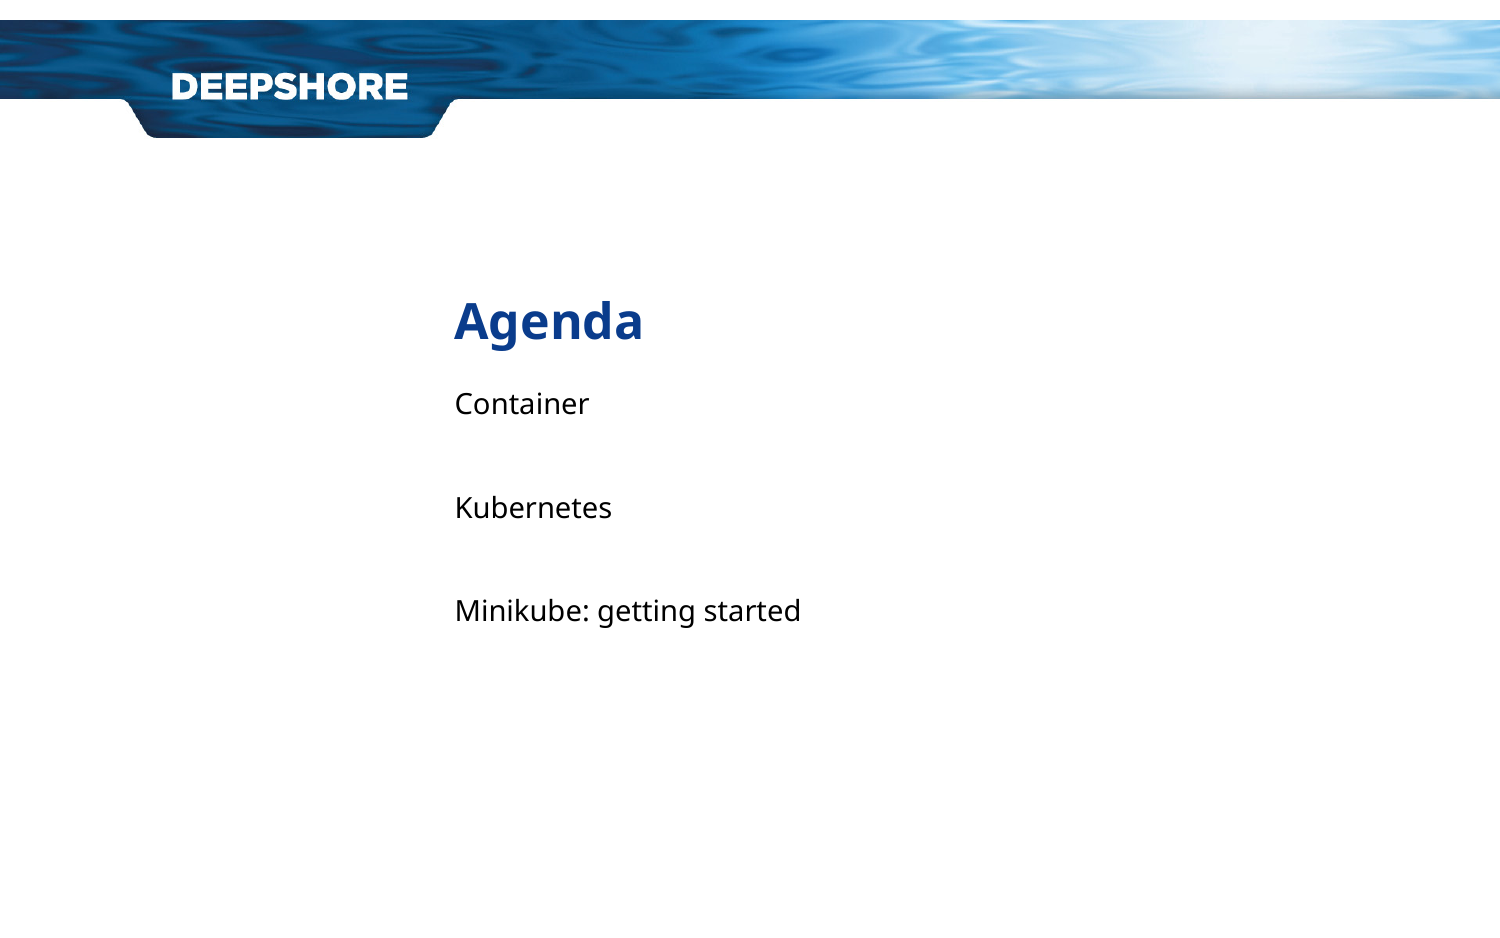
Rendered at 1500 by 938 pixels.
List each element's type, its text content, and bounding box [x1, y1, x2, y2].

picture [0, 20, 1500, 938]
list Container Kubernetes Minikube: getting started [454, 385, 1400, 871]
title Agenda [454, 173, 1400, 385]
